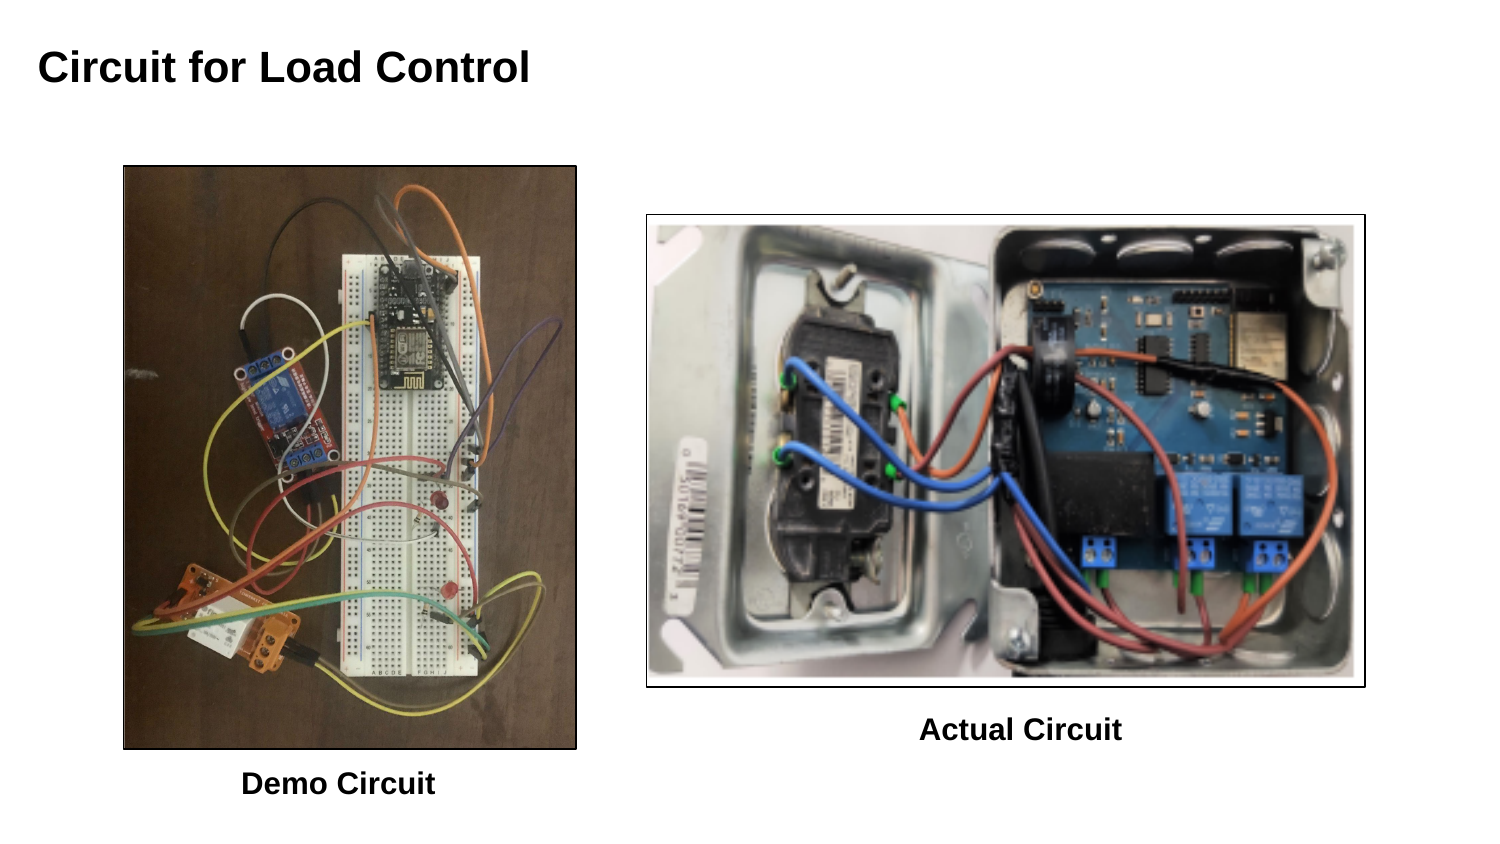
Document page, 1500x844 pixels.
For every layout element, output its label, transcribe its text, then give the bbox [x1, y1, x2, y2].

text_box Demo Circuit [195, 757, 482, 816]
text_box Actual Circuit [877, 696, 1165, 762]
picture [646, 215, 1365, 687]
text_box Circuit for Load Control [22, 23, 740, 107]
picture [124, 166, 576, 749]
